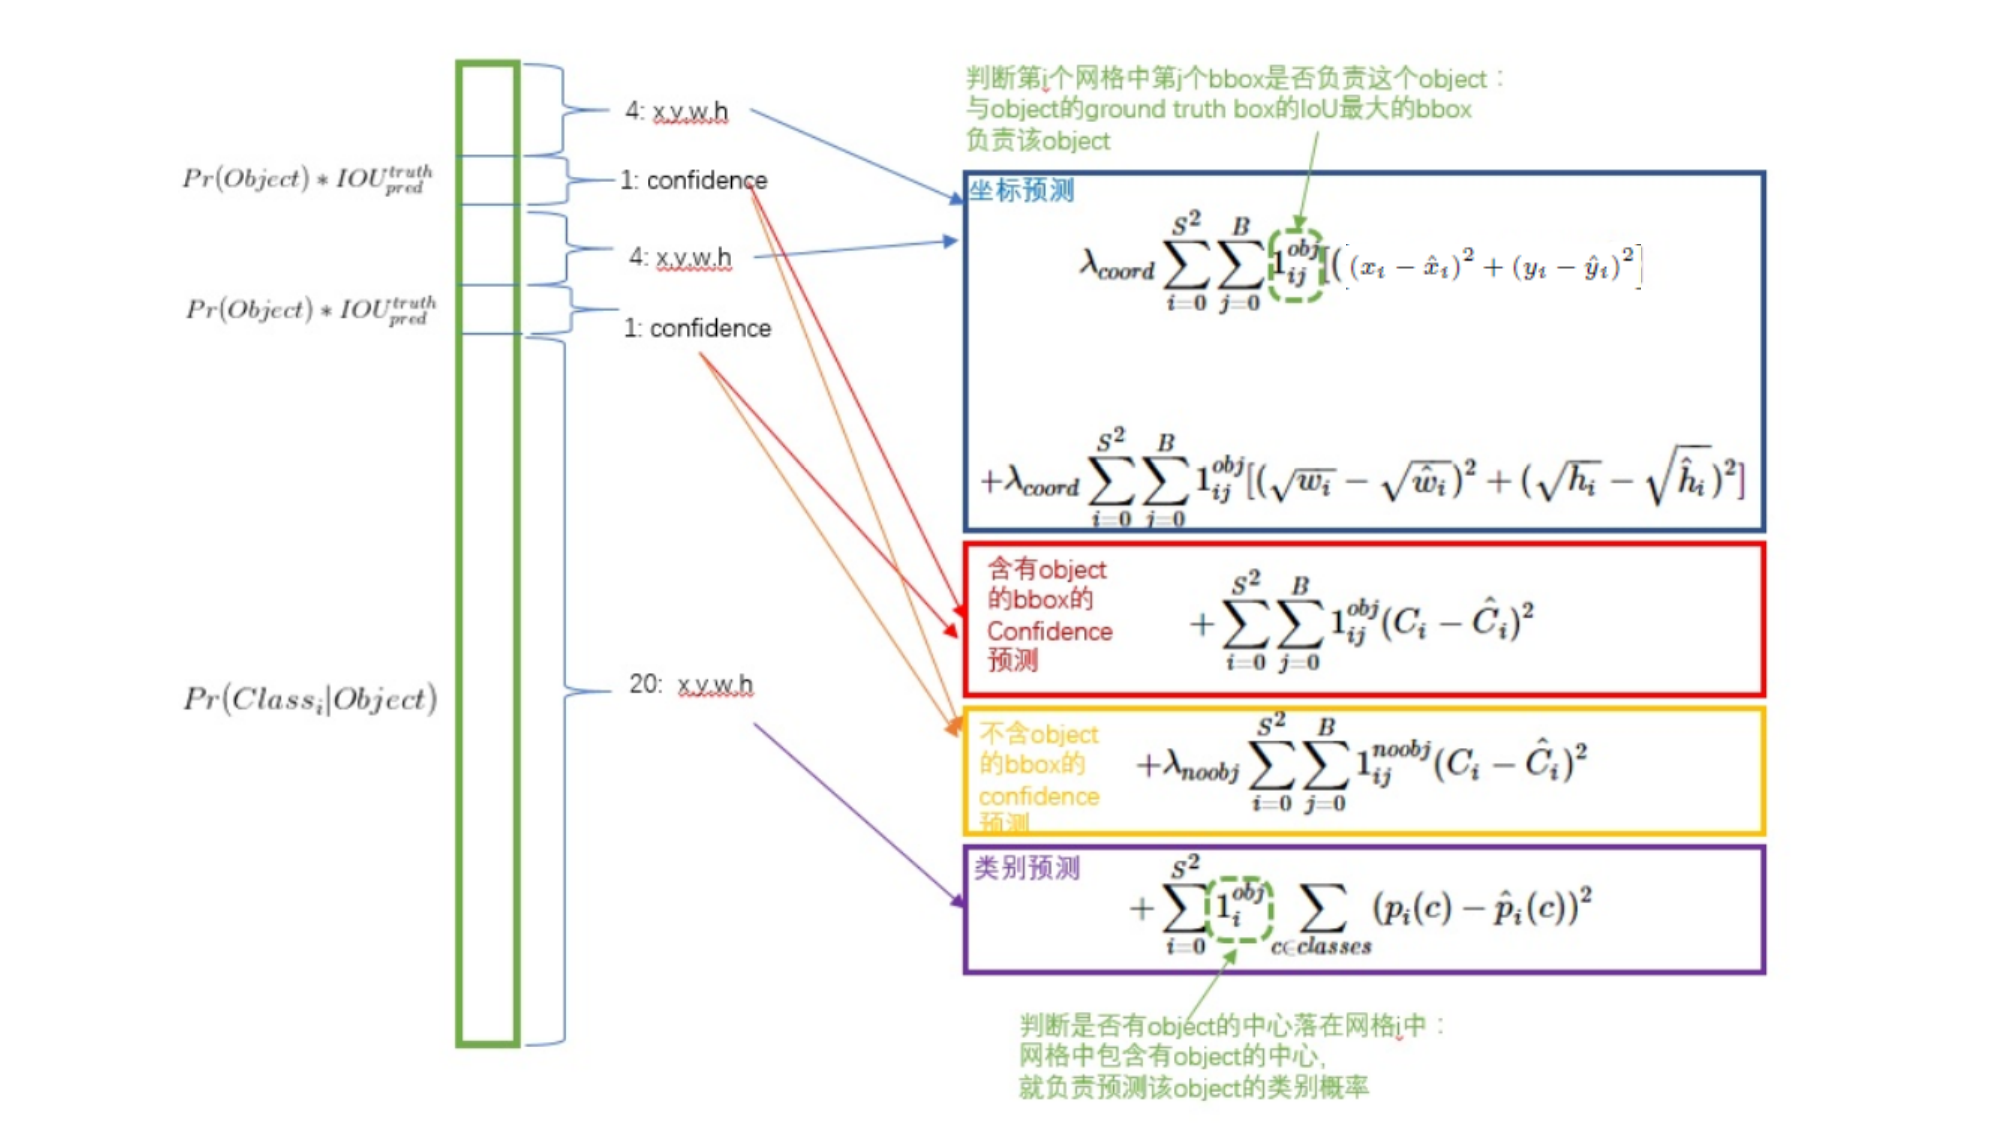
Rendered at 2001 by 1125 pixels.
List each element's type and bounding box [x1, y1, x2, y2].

picture [178, 0, 1822, 1125]
